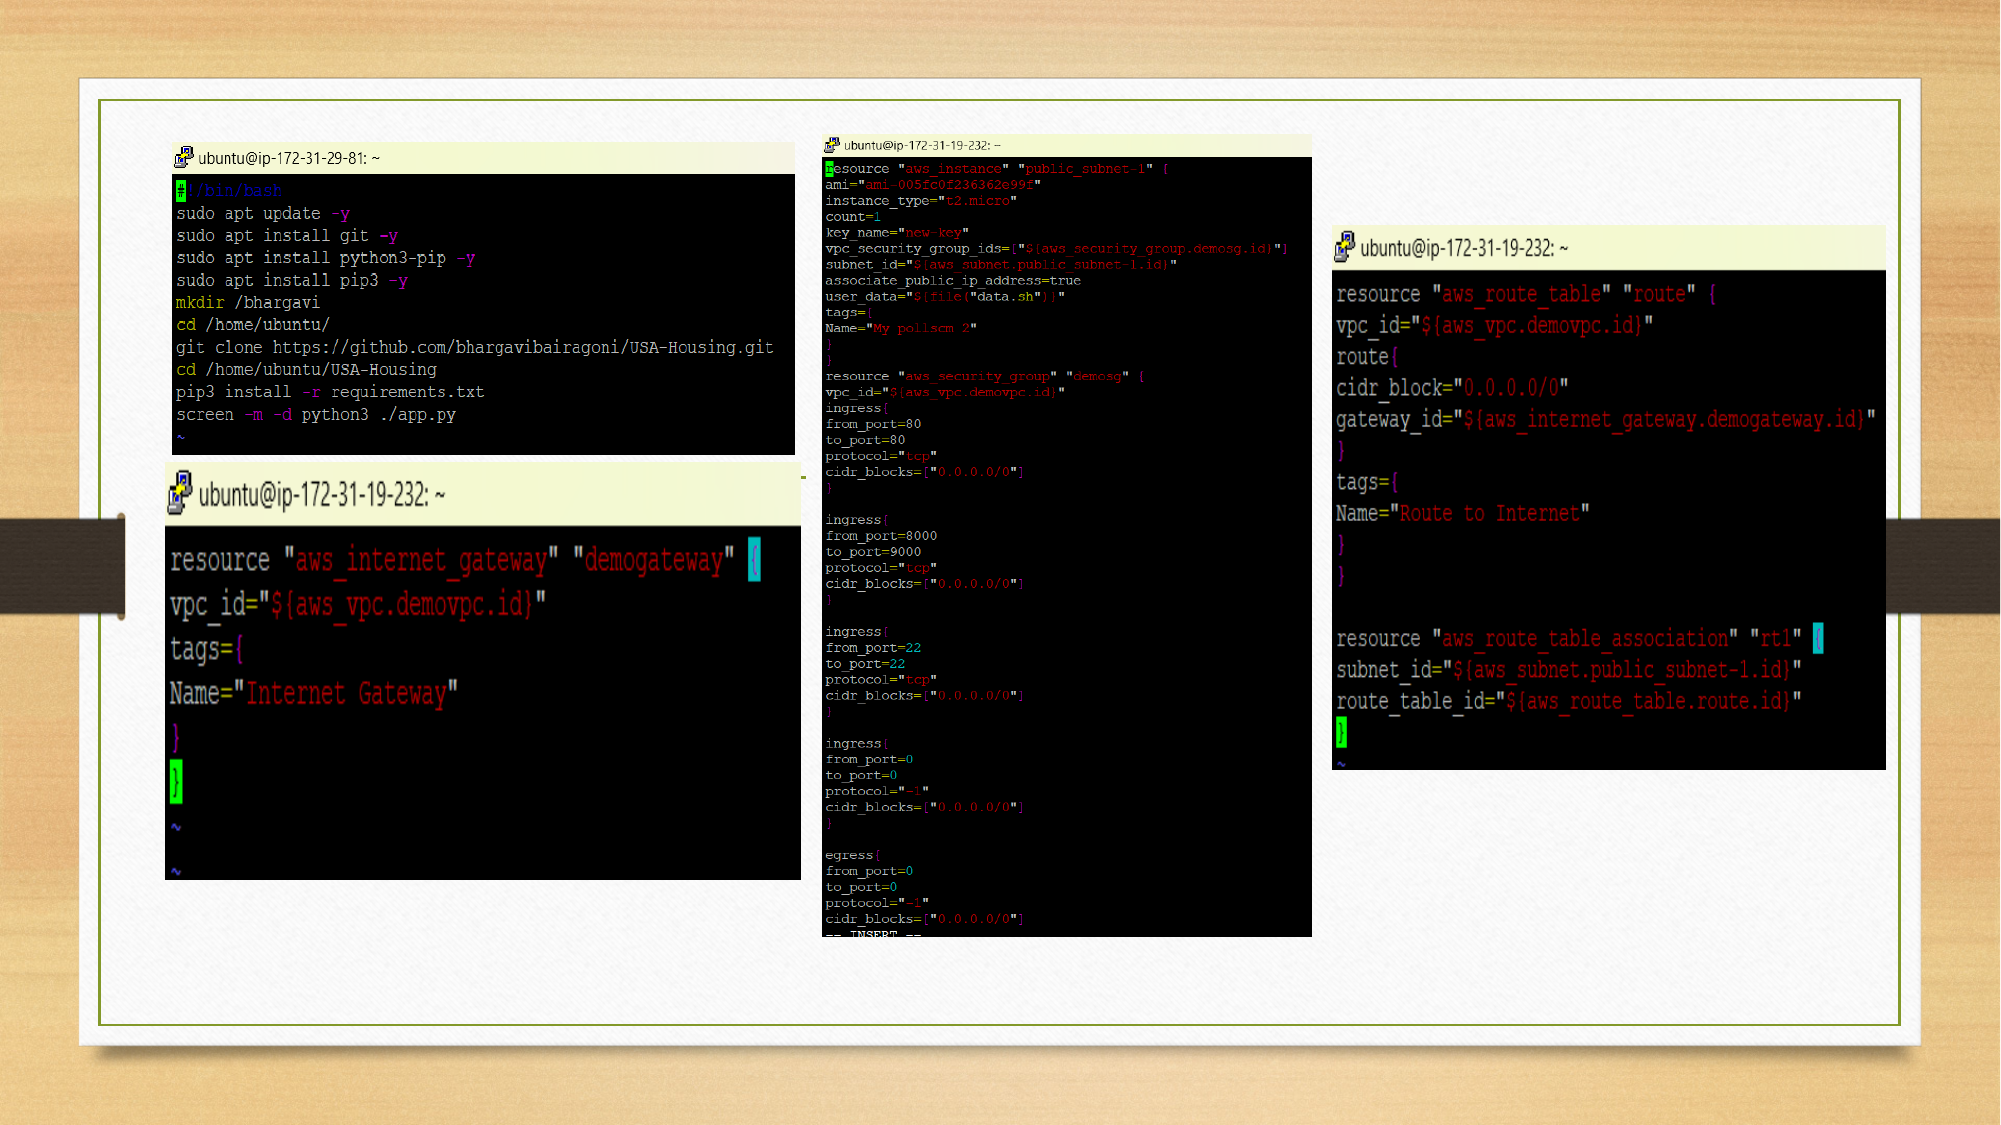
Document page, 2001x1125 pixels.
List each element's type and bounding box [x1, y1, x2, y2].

list [821, 133, 1312, 937]
picture [0, 0, 2001, 1125]
